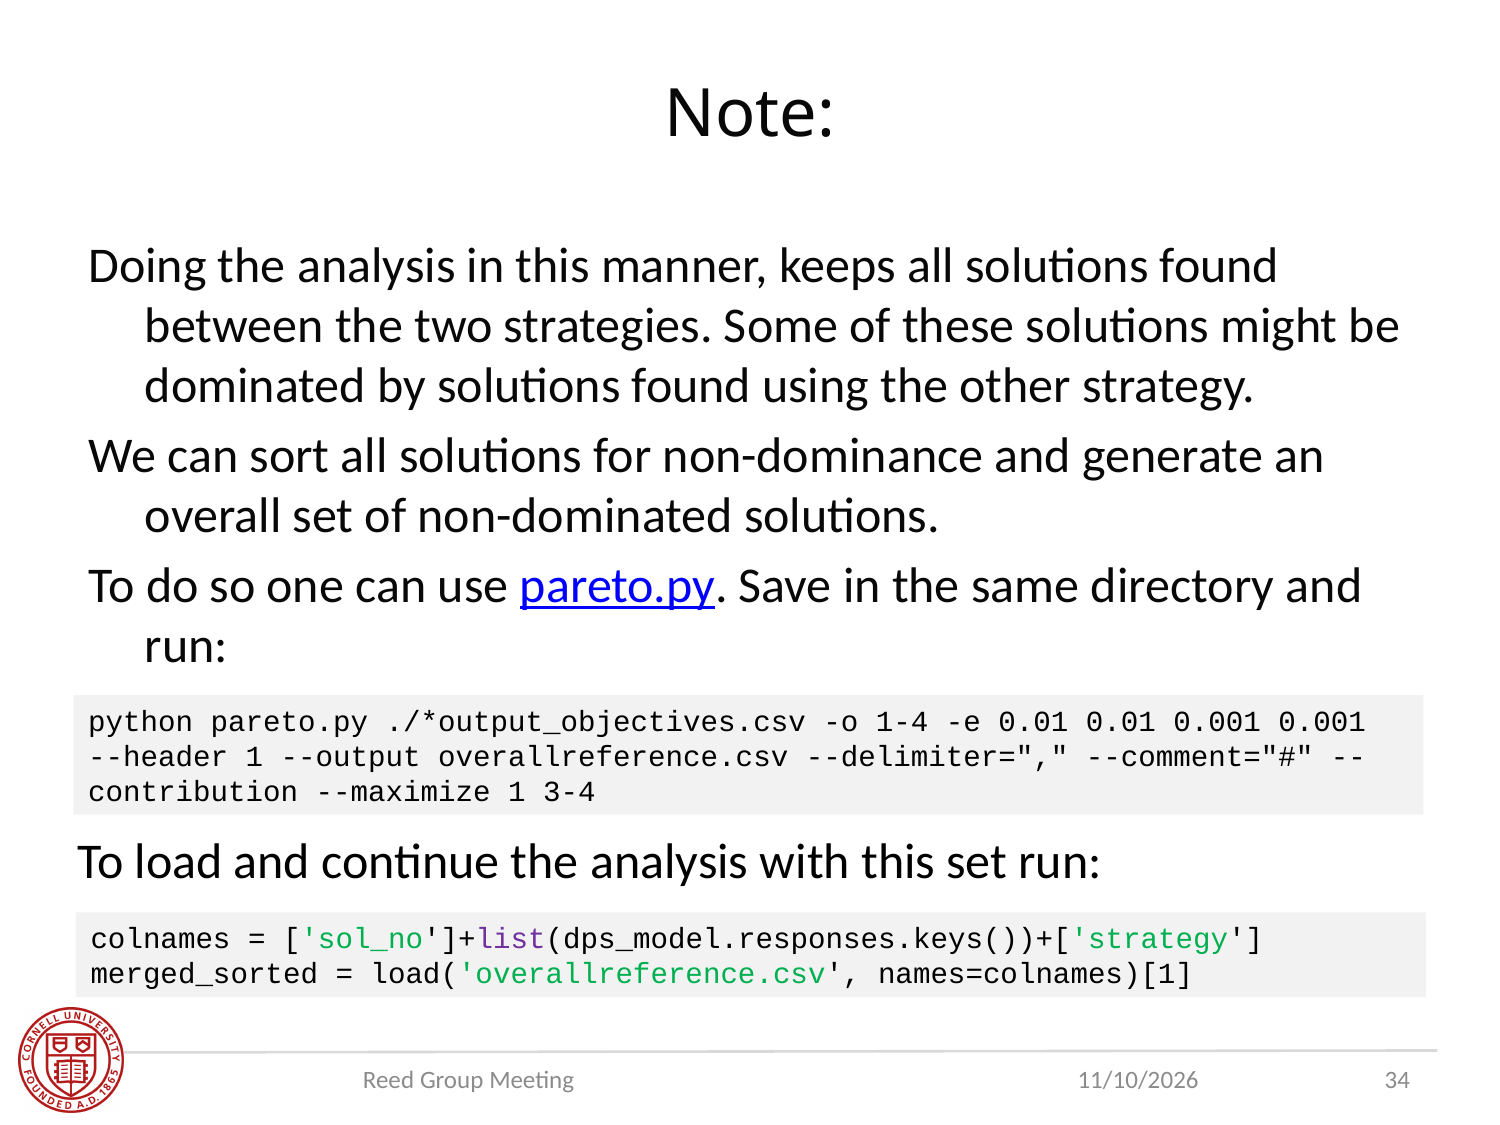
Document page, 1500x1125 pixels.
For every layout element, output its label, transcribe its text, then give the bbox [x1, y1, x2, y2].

text_box colnames = ['sol_no']+list(dps_model.responses.keys())+['strategy'] merged_sorted = load('overallreference.csv', names=colnames)[1] [75, 912, 1426, 998]
text_box python pareto.py ./*output_objectives.csv -o 1-4 -e 0.01 0.01 0.001 0.001 --header 1 --output overallreference.csv --delimiter="," --comment="#" --contribution --maximize 1 3-4 [73, 695, 1424, 815]
picture [18, 1007, 124, 1113]
slide_number 34 [1237, 1056, 1425, 1100]
title Note: [75, 45, 1425, 175]
list Doing the analysis in this manner, keeps all solutions found between the two strategies. Some of these solutions might be dominated by solutions found using the other strategy. We can sort all solutions for non-dominance and generate an overall set of non-dominated solutions. To do so one can use pareto.py. Save in the same directory and run: [73, 224, 1424, 695]
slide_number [1062, 1056, 1225, 1100]
footer Reed Group Meeting [300, 1056, 638, 1100]
text_box To load and continue the analysis with this set run: [62, 821, 1400, 897]
